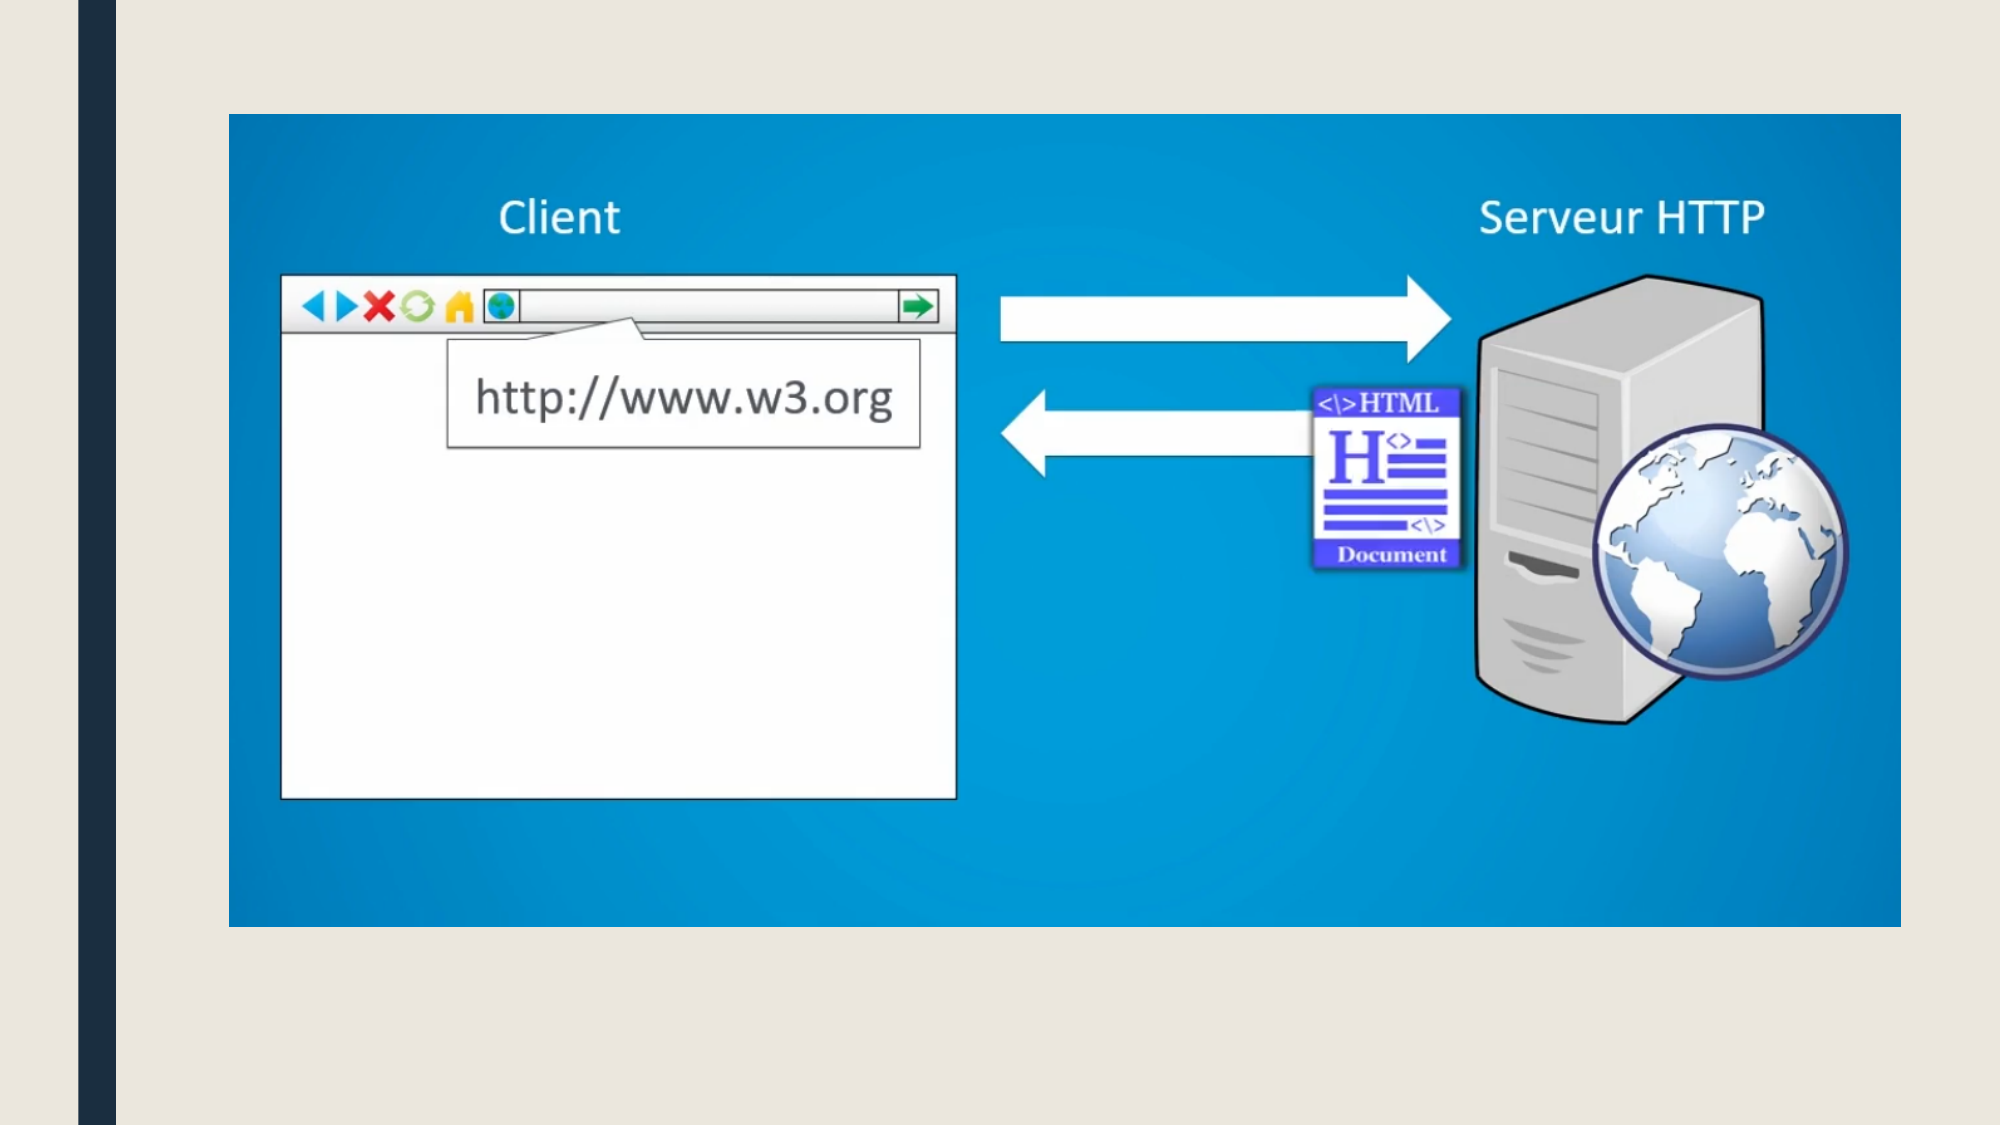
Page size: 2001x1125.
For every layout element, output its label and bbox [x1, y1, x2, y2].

list [229, 114, 1901, 927]
